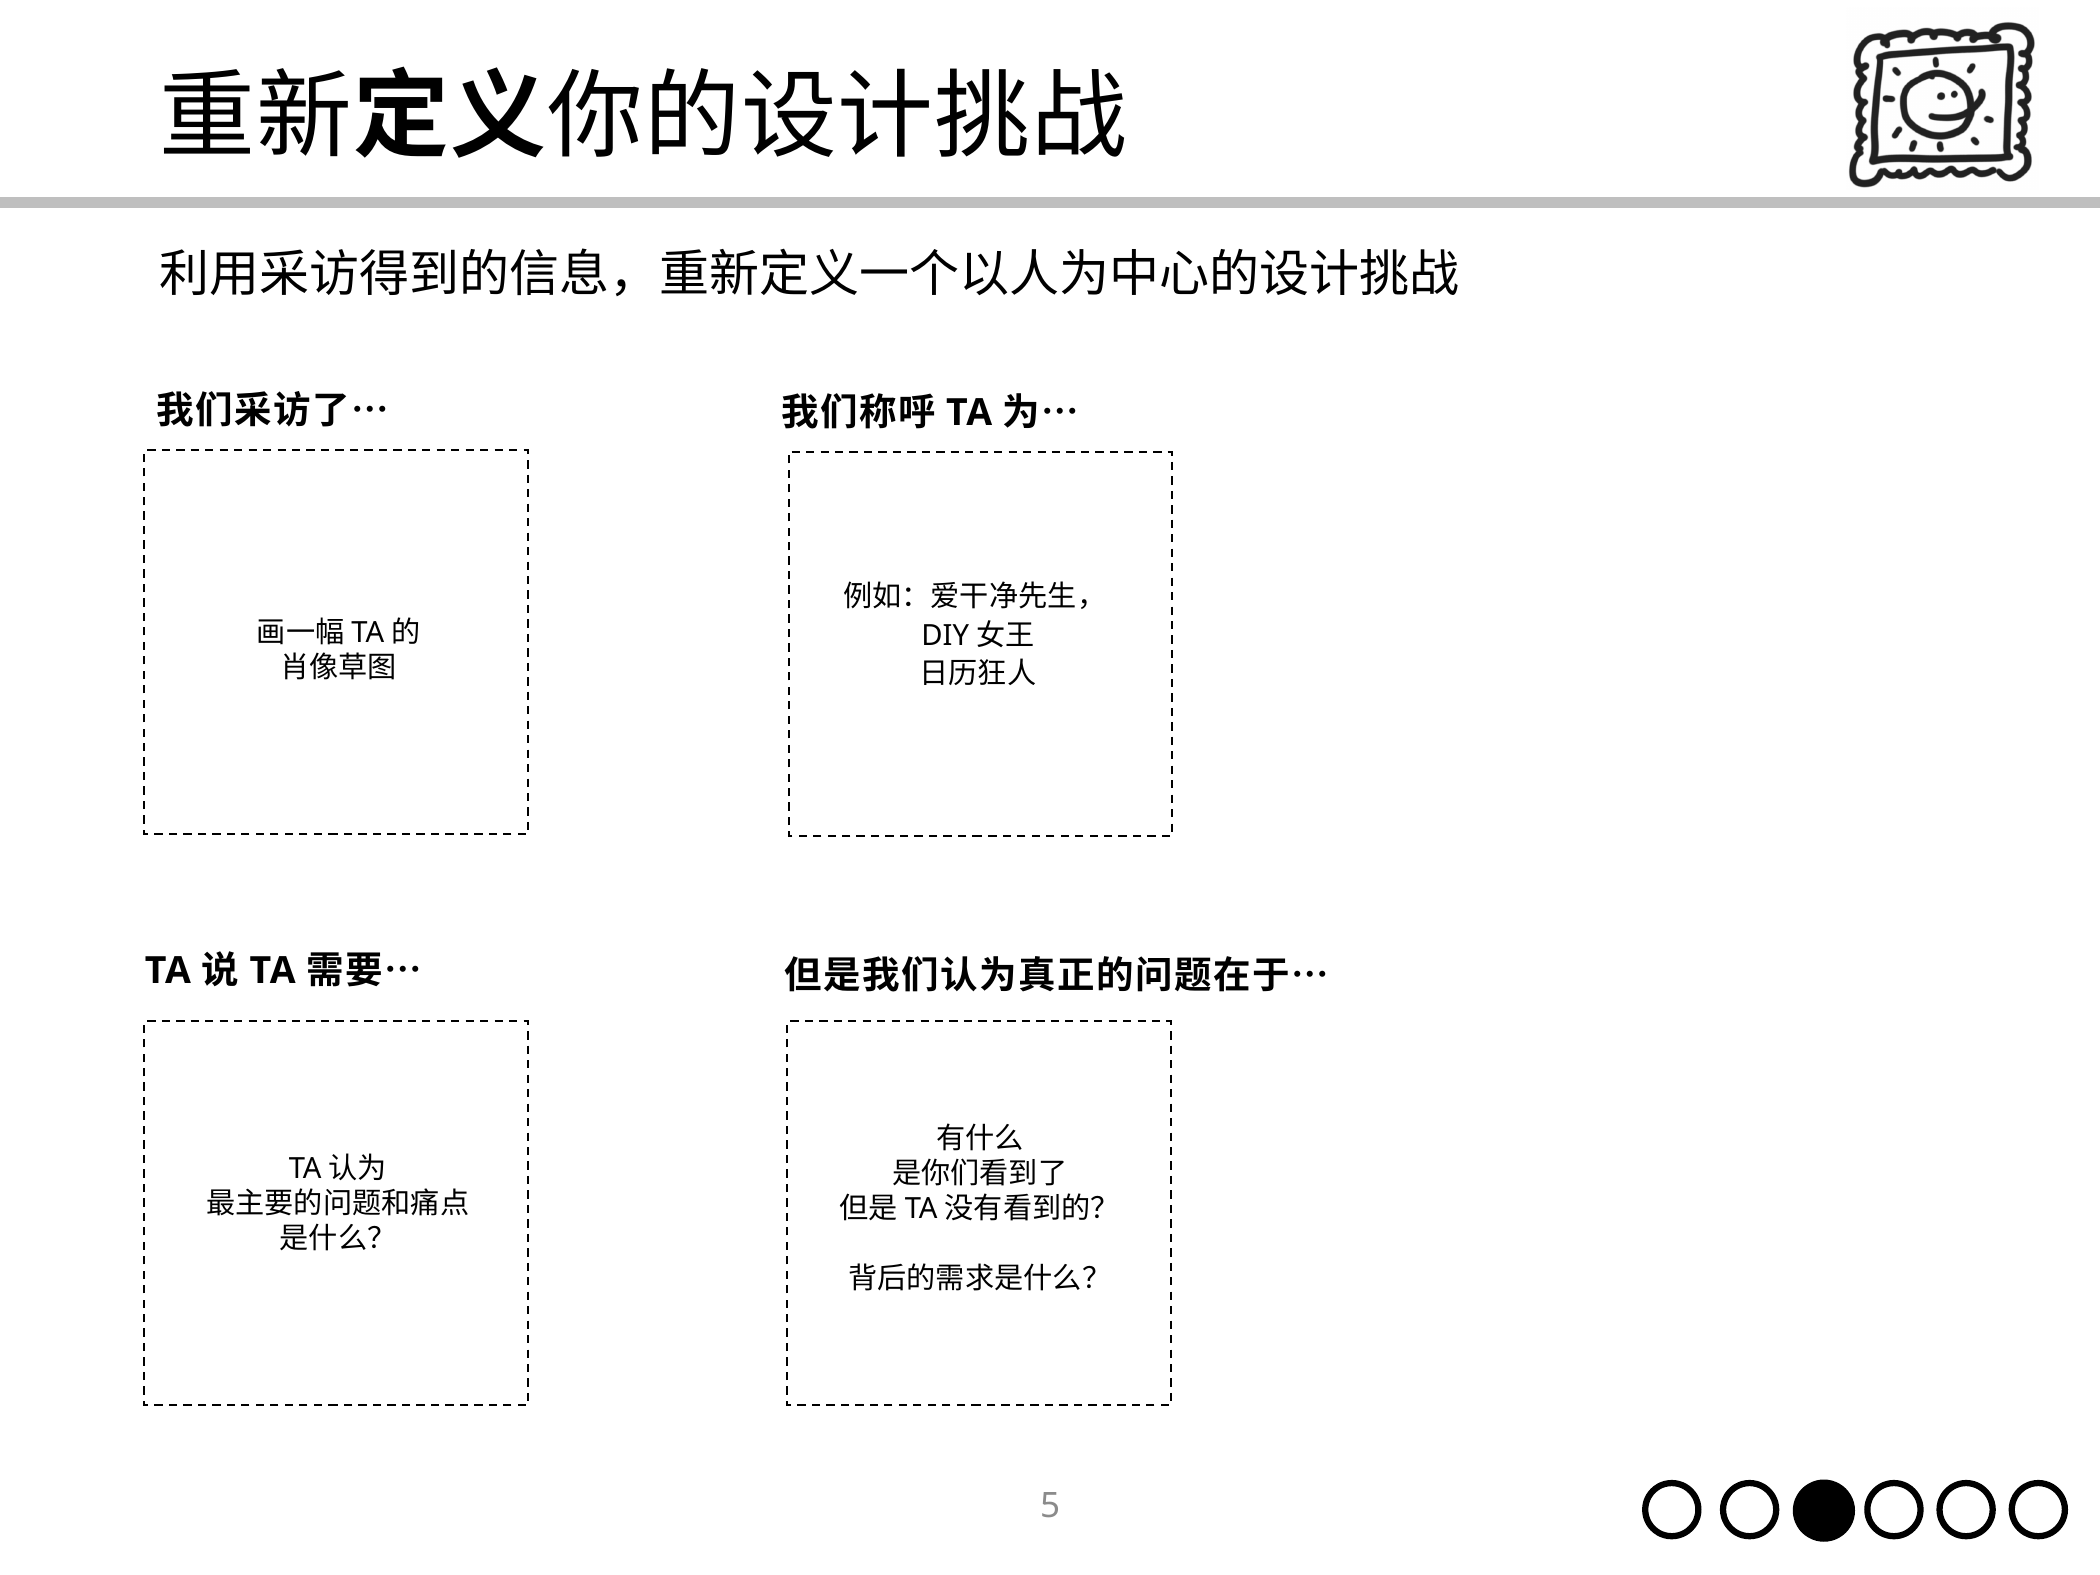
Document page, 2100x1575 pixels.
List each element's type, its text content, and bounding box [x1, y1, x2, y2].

text_box [143, 449, 529, 835]
text_box 有什么 是你们看到了 但是TA没有看到的？ 背后的需求是什么？ [787, 1111, 1172, 1302]
text_box 我们采访了… [141, 378, 404, 439]
text_box [1644, 1482, 1700, 1538]
text_box 但是我们认为真正的问题在于… [769, 938, 1956, 1004]
text_box 例如：爱干净先生， DIY女王 日历狂人 [786, 566, 1170, 697]
text_box TA认为 最主要的问题和痛点 是什么？ [146, 1141, 530, 1262]
text_box 我们称呼TA为… [766, 380, 1095, 441]
text_box [786, 1300, 1172, 1406]
text_box [2010, 1482, 2066, 1538]
text_box [1791, 1478, 1857, 1543]
picture [1845, 7, 2039, 190]
text_box [786, 1020, 1172, 1120]
text_box [143, 1020, 529, 1406]
text_box [1722, 1482, 1778, 1538]
list 利用采访得到的信息，重新定义一个以人为中心的设计挑战 [144, 241, 1956, 379]
text_box 画一幅TA的 肖像草图 [146, 606, 531, 691]
text_box [1938, 1482, 1994, 1538]
slide_number 5 [813, 1464, 1287, 1549]
text_box [1866, 1482, 1922, 1538]
title 重新定义你的设计挑战 [144, 24, 1956, 214]
text_box [788, 451, 1173, 837]
text_box TA说TA需要… [130, 938, 437, 999]
